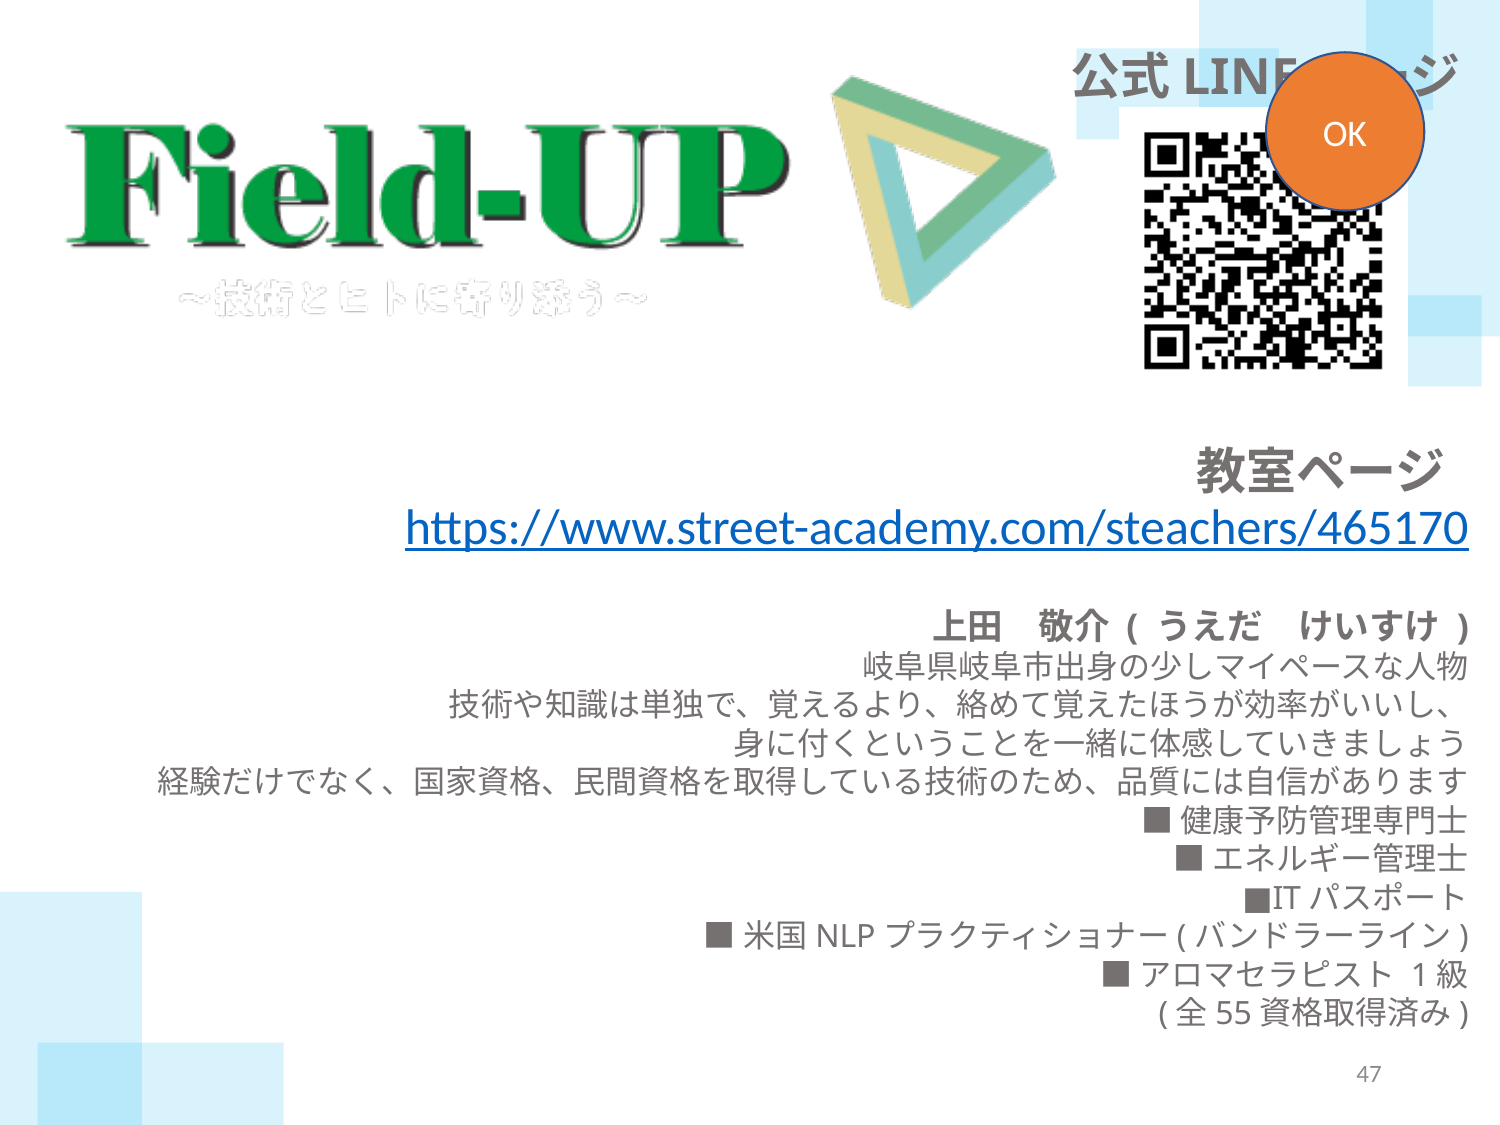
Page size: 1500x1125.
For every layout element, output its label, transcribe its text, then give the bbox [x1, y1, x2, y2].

text_box https://www.street-academy.com/steachers/465170 [317, 486, 1484, 562]
text_box 教室ページ [1155, 432, 1460, 508]
picture [1119, 107, 1408, 395]
picture [28, 66, 1088, 338]
text_box 公式LINEページ [1050, 36, 1475, 112]
slide_number 46 [1059, 1042, 1397, 1103]
text_box 上田 敬介 ( うえだ けいすけ ) 岐阜県岐阜市出身の少しマイペースな人物 技術や知識は単独で、覚えるより、絡めて覚えたほうが効率がいいし、 身に付くということを一緒に体感していきましょう 経験だけでなく、国家資格、民間資格を取得している技術のため、品質には自信があります ■健康予防管理専門士 ■エネルギー管理士 ■ITパスポート ■米国NLPプラクティショナー(バンドラーライン) ■アロマセラピスト 1級 (全55資格取得済み) [117, 596, 1484, 1039]
text_box OK [1268, 51, 1426, 182]
